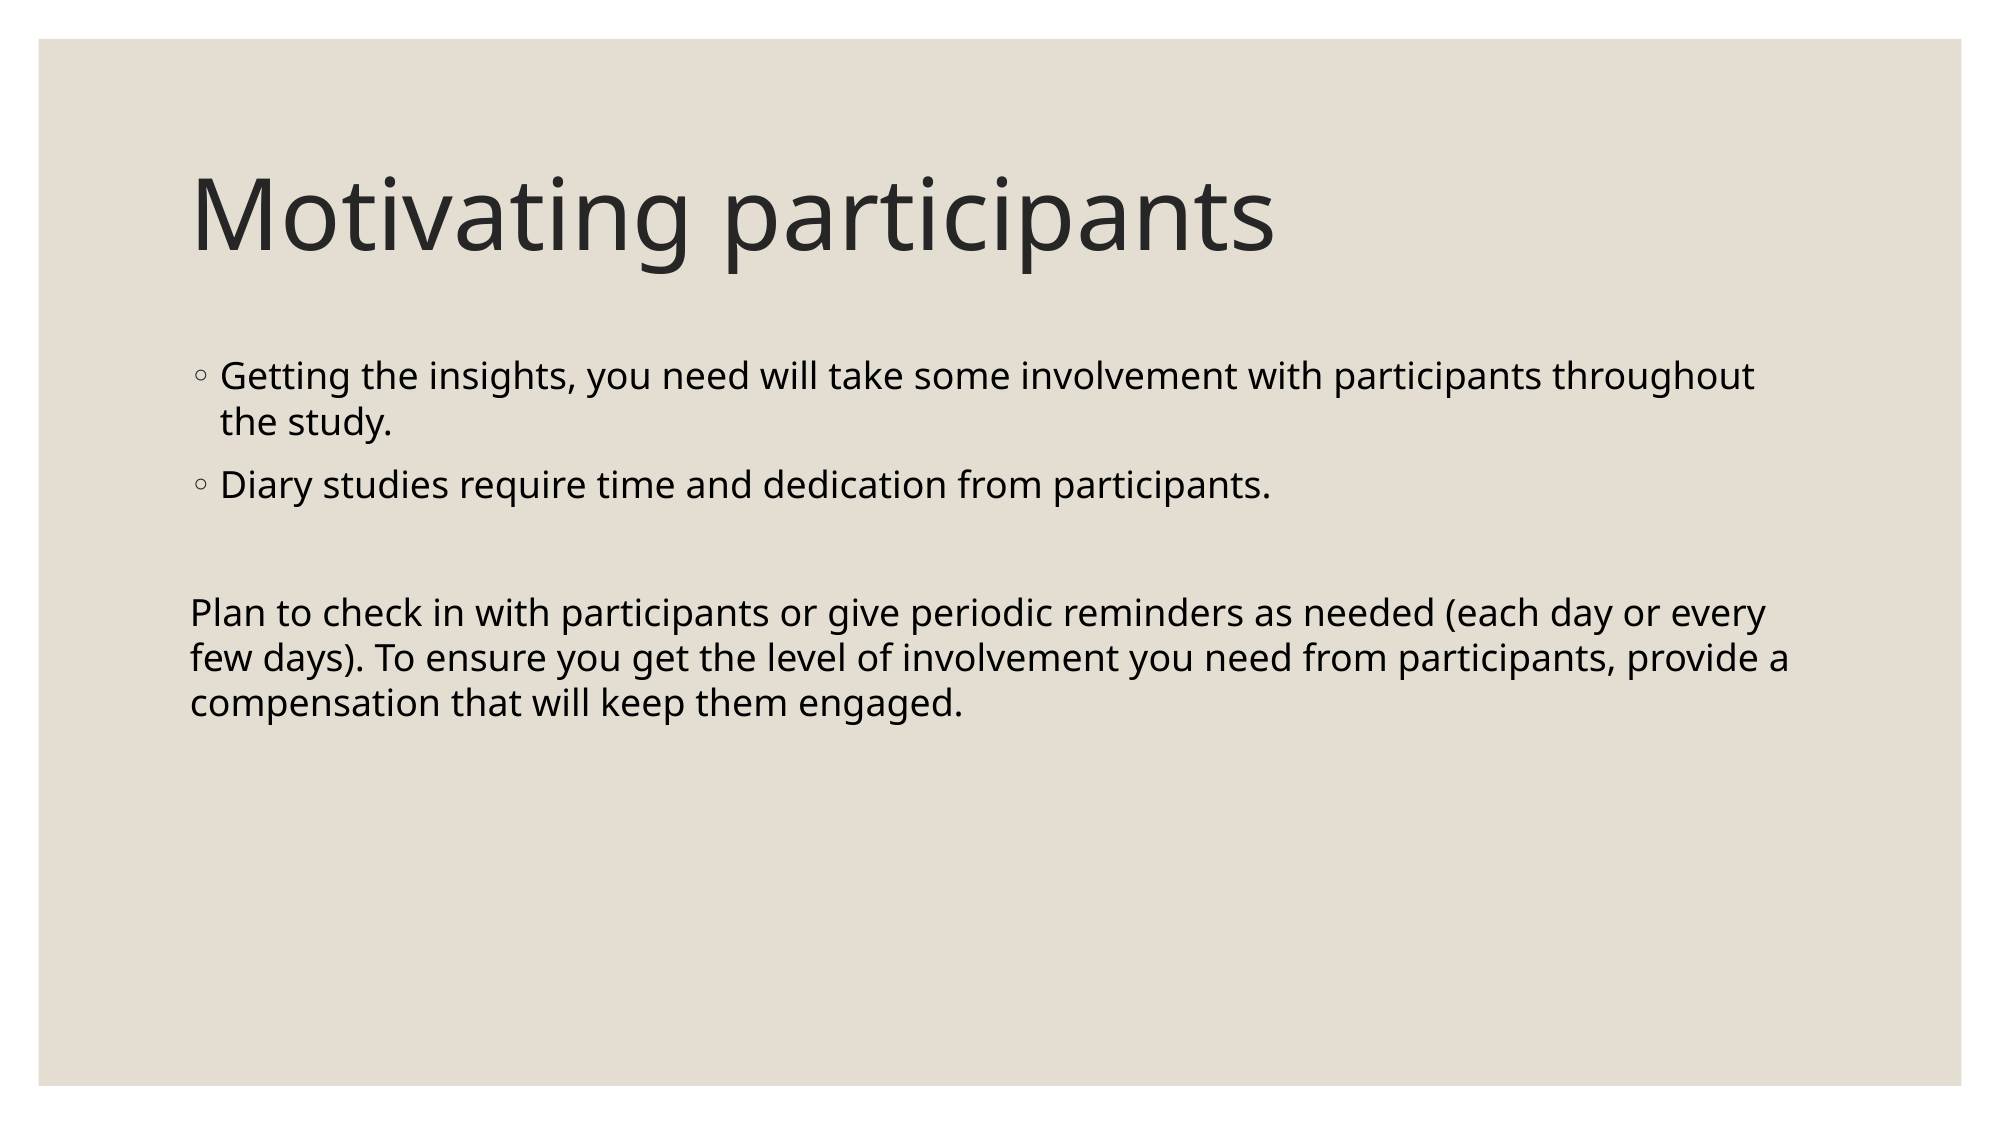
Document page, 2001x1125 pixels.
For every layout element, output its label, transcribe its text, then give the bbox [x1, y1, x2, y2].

list Getting the insights, you need will take some involvement with participants throughout the study. Diary studies require time and dedication from participants. Plan to check in with participants or give periodic reminders as needed (each day or every few days). To ensure you get the level of involvement you need from participants, provide a compensation that will keep them engaged. [174, 345, 1825, 990]
title Motivating participants [174, 105, 1825, 331]
